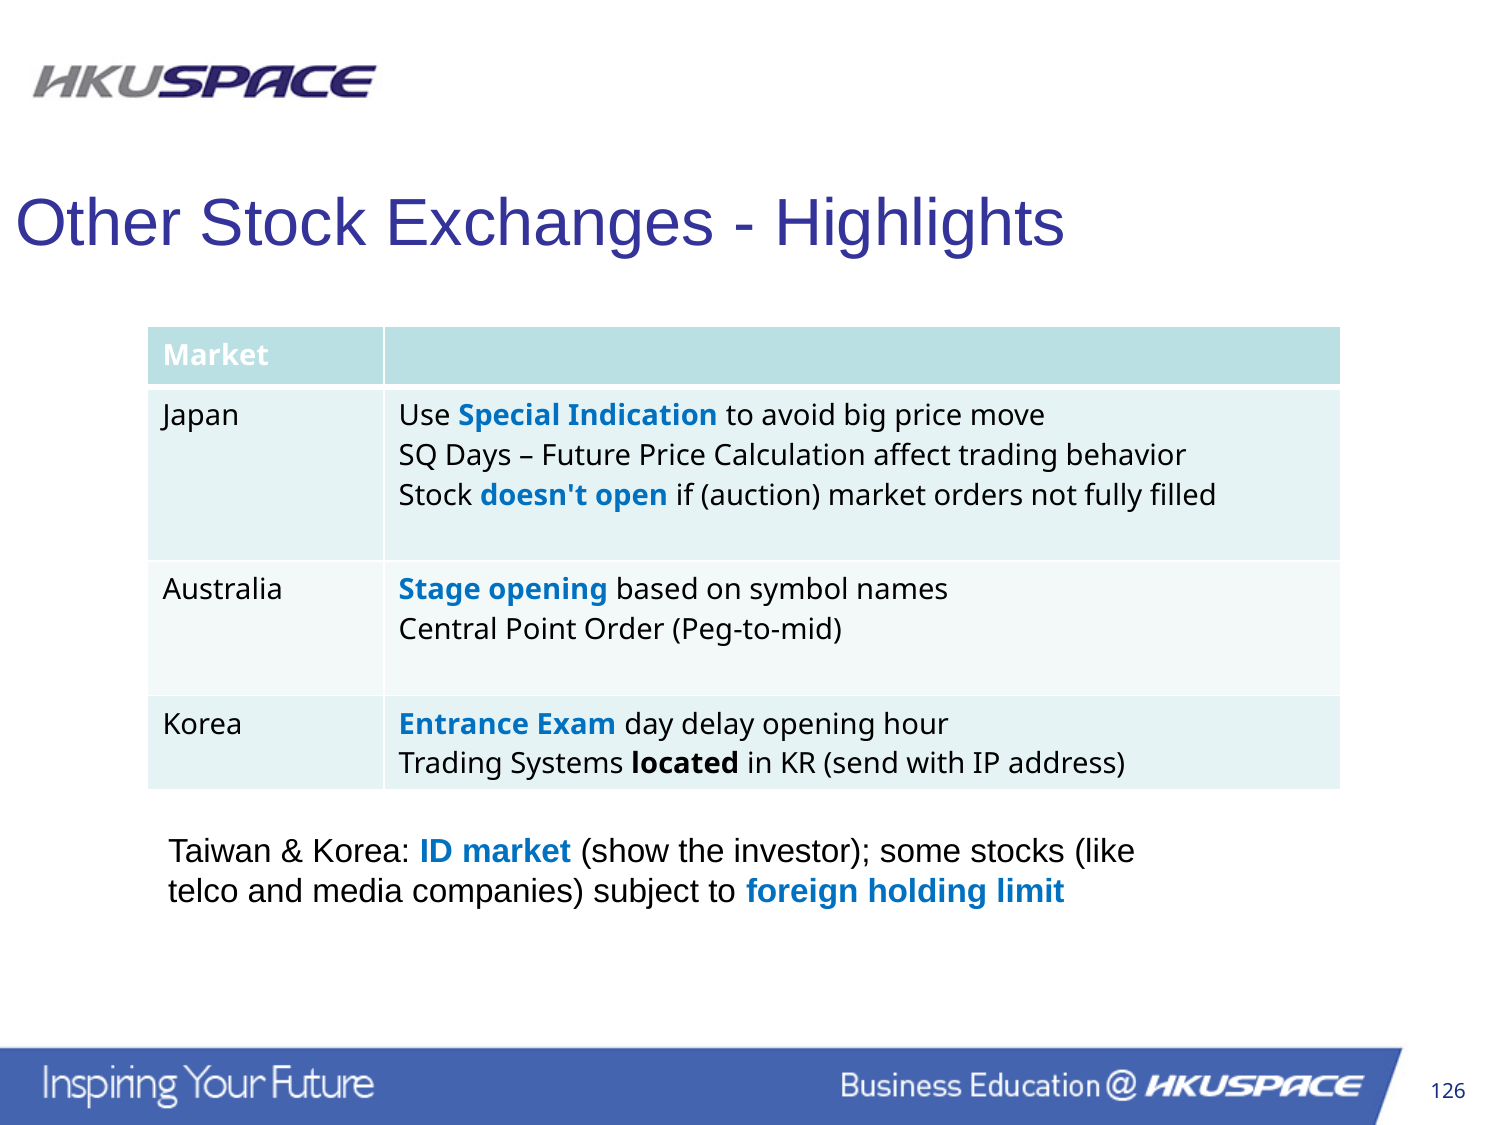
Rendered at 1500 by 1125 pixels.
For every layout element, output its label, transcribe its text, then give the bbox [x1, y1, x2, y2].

text_box Taiwan & Korea: ID market (show the investor); some stocks (like telco and media companies) subject to foreign holding limit [153, 822, 1181, 957]
table_header [385, 327, 1340, 384]
title Other Stock Exchanges - Highlights [0, 101, 1325, 266]
table_cell Stage opening based on symbol names Central Point Order (Peg-to-mid) [385, 562, 1340, 695]
text_box [64, 278, 1483, 1047]
table_cell Use Special Indication to avoid big price move SQ Days – Future Price Calculation affect trading behavior Stock doesn't open if (auction) market orders not fully filled [385, 390, 1340, 560]
table_cell Australia [148, 562, 383, 695]
picture [0, 0, 1500, 1125]
slide_number 126 [1415, 1070, 1499, 1125]
table_cell Entrance Exam day delay opening hour Trading Systems located in KR (send with IP address) [385, 696, 1340, 789]
table_cell Korea [148, 696, 383, 789]
table_header Market [148, 327, 383, 384]
table_cell Japan [148, 390, 383, 560]
